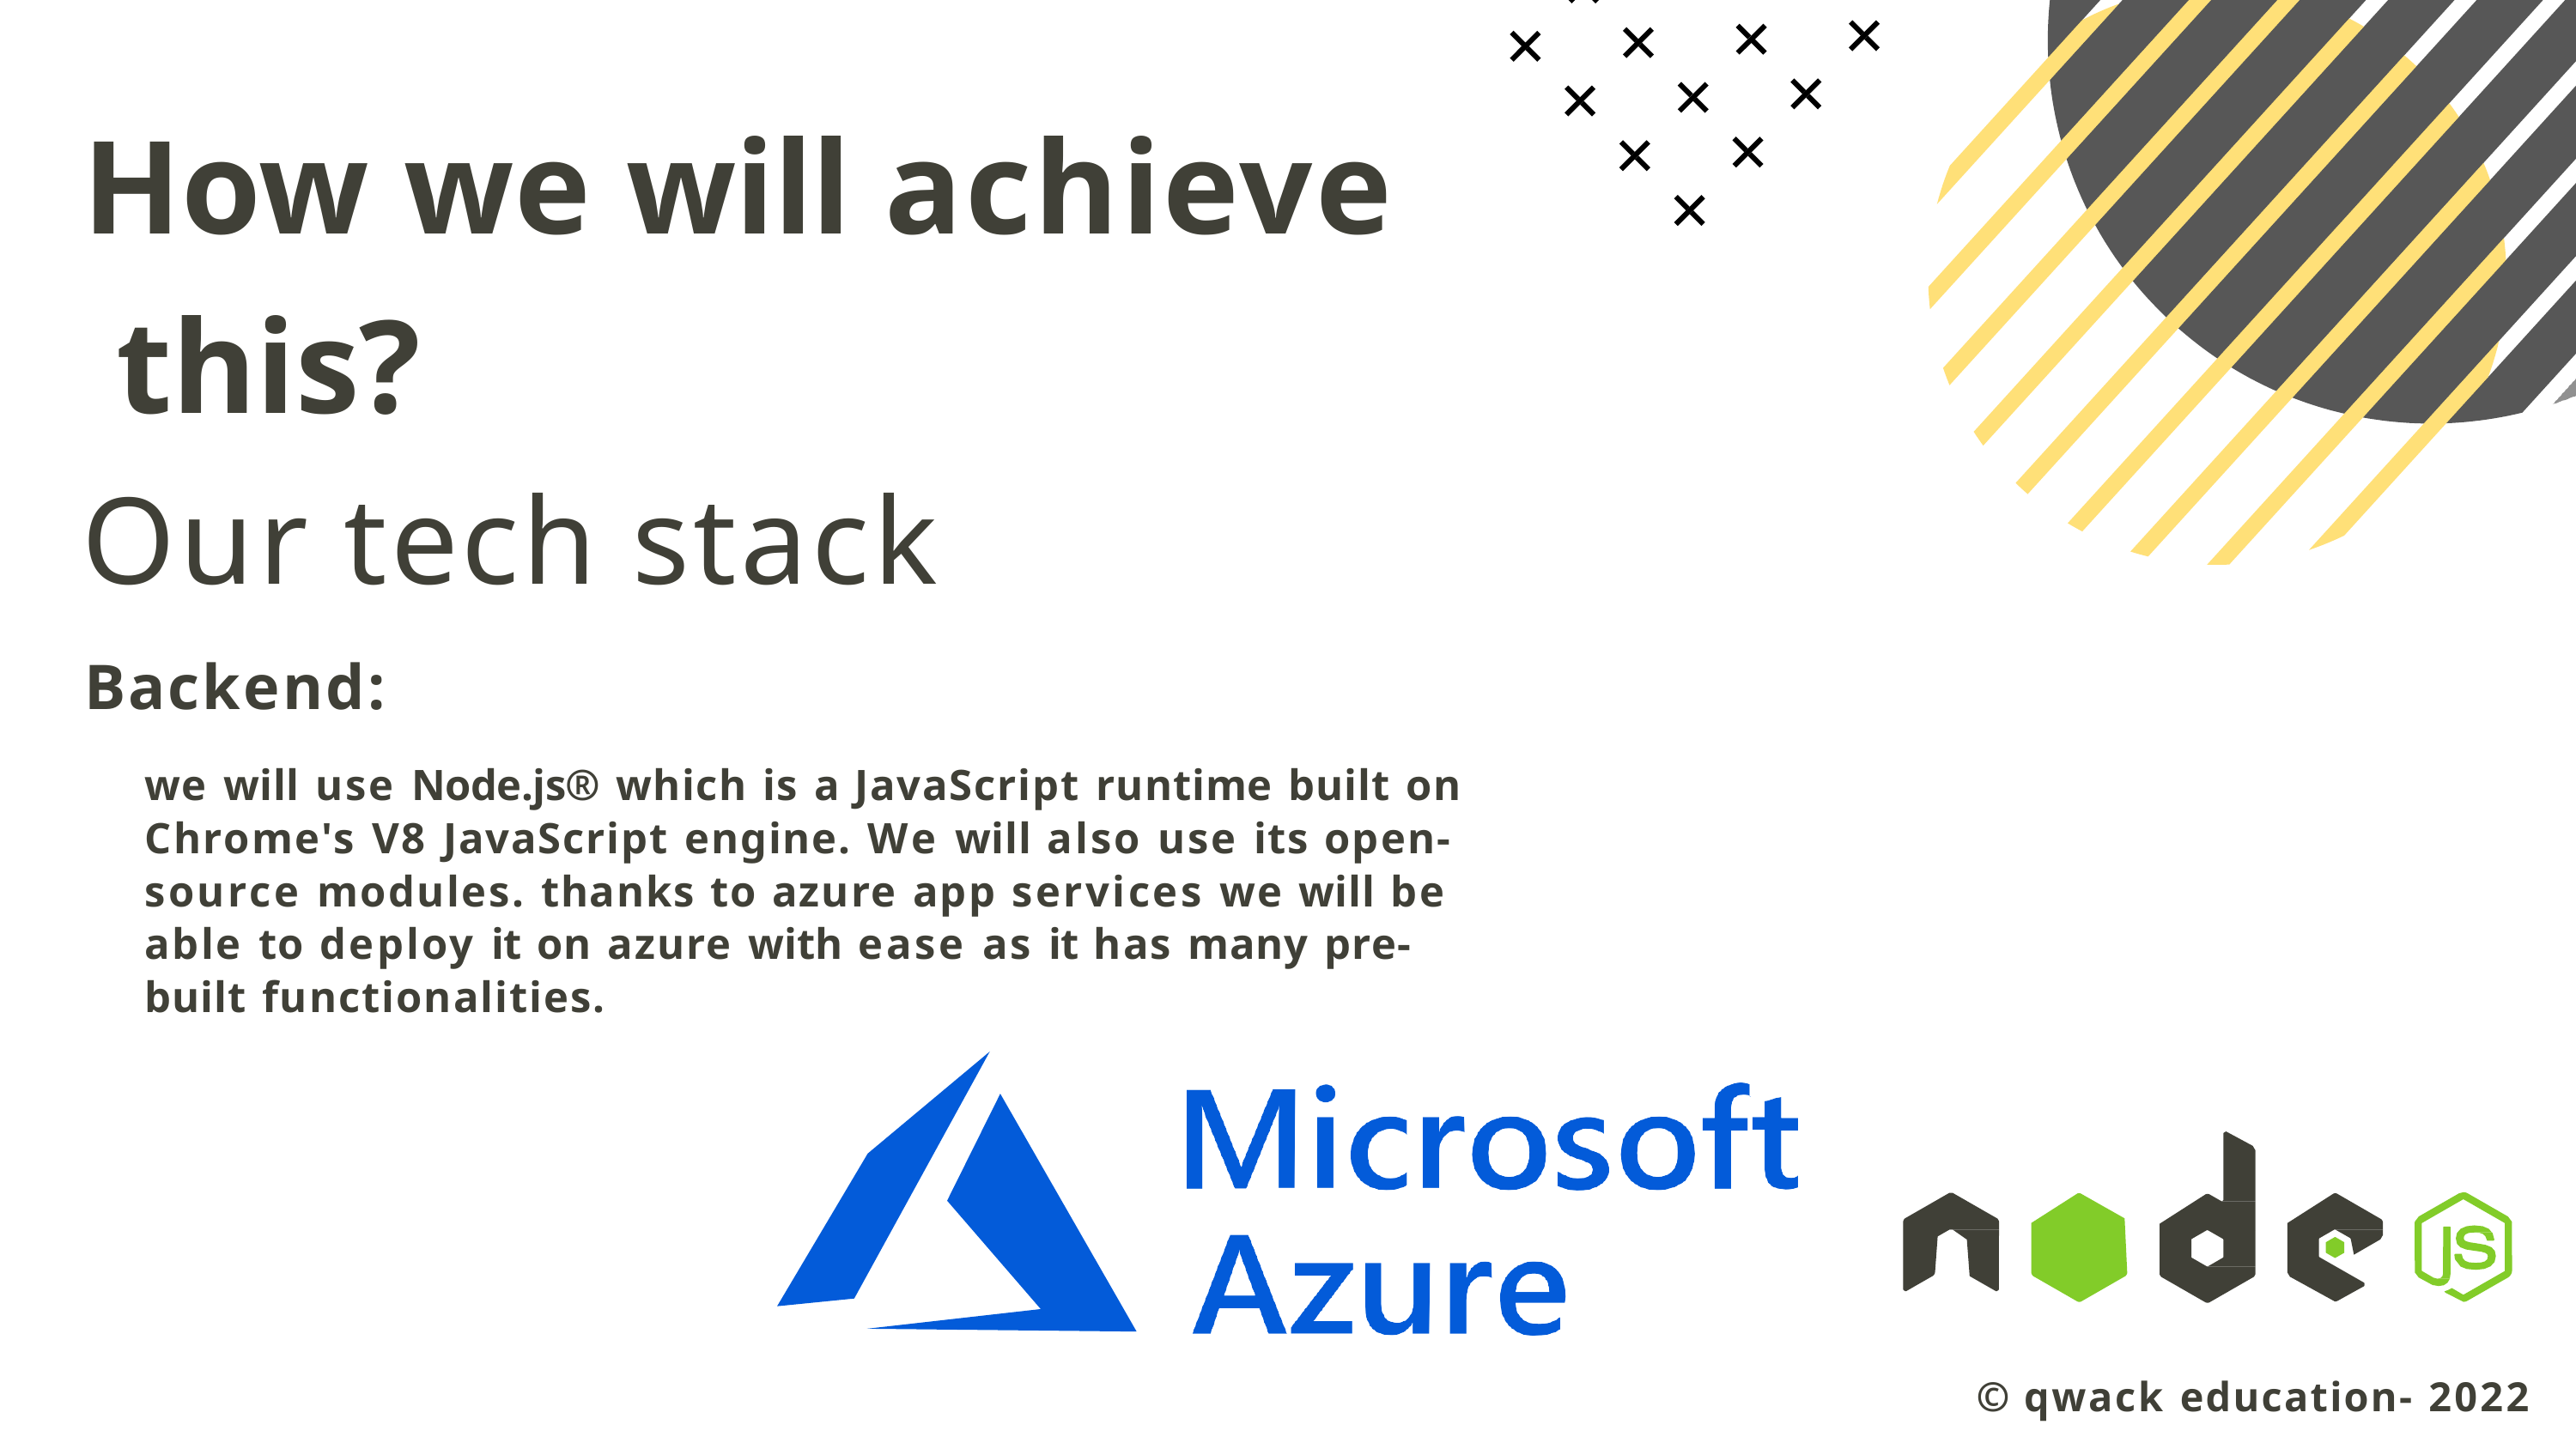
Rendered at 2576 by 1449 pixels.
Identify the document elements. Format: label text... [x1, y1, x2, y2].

text_box [777, 1051, 990, 1307]
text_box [1903, 1131, 2384, 1303]
text_box [1790, 78, 1822, 110]
title How we will achieve this? [80, 78, 1416, 387]
text_box [866, 1094, 1137, 1332]
text_box [1623, 27, 1655, 58]
text_box [1677, 82, 1709, 113]
text_box [1510, 30, 1541, 62]
text_box [1732, 136, 1764, 168]
text_box [1735, 23, 1767, 55]
text_box [2415, 1191, 2512, 1302]
text_box [1849, 20, 1880, 52]
text_box [1674, 195, 1705, 227]
text_box [1619, 140, 1650, 172]
text_box Our tech stack Backend: we will use Node.js® which is a JavaScript runtime built on Chrome's V8 JavaScript engine. We will also use its open- source modules. thanks to azure app services we will be able to deploy it on azure with ease as it has many pre- built functionalities. [80, 387, 1494, 1022]
picture [1187, 1082, 1799, 1337]
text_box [1928, 0, 2576, 566]
text_box [1564, 85, 1596, 117]
footer © qwack education- 2022 [1974, 1369, 2555, 1449]
